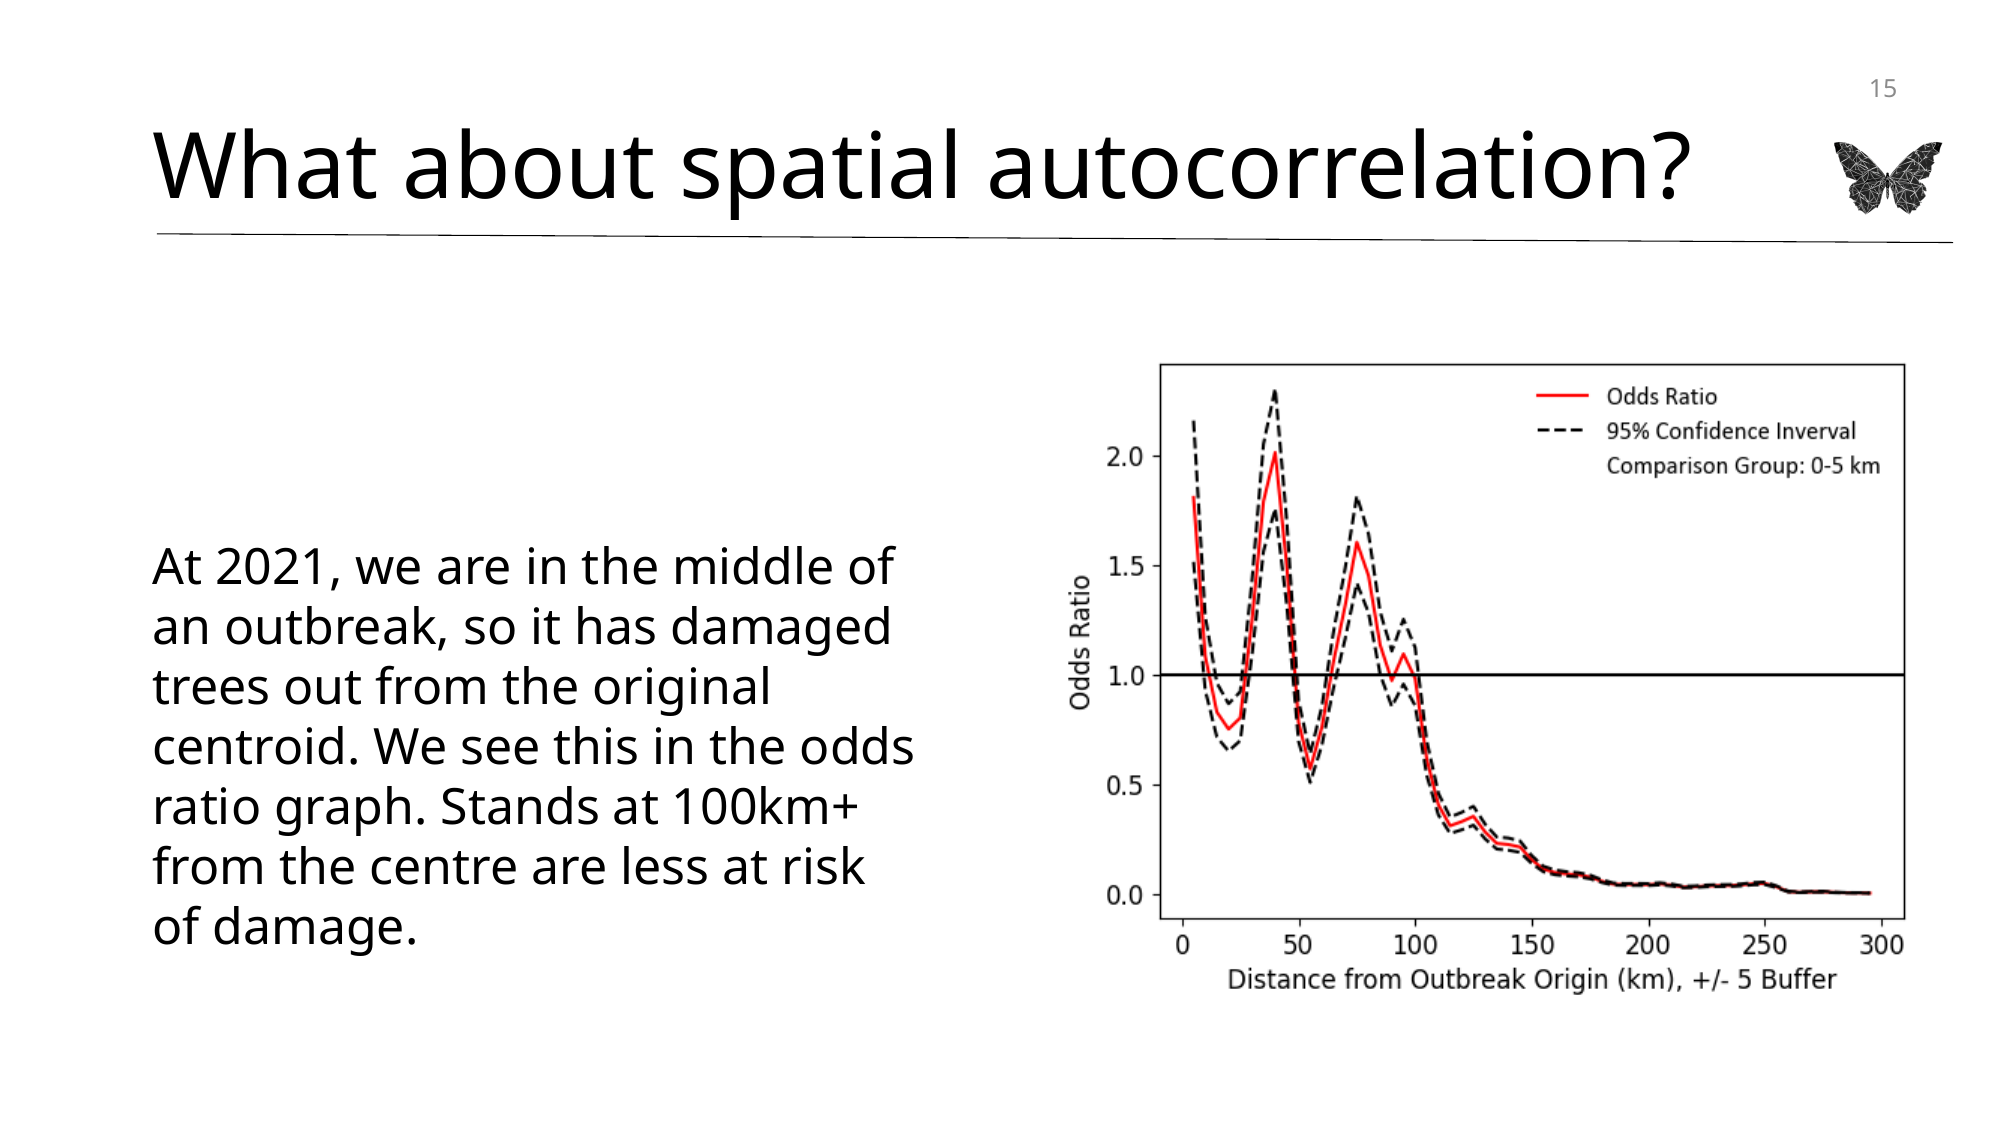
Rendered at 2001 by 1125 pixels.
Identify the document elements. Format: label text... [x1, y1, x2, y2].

slide_number 15 [1462, 59, 1913, 120]
picture [1863, 111, 1954, 243]
picture [1039, 277, 2000, 998]
title What about spatial autocorrelation? [137, 59, 1863, 278]
text_box At 2021, we are in the middle of an outbreak, so it has damaged trees out from the original centroid. We see this in the odds ratio graph. Stands at 100km+ from the centre are less at risk of damage. [137, 527, 940, 962]
